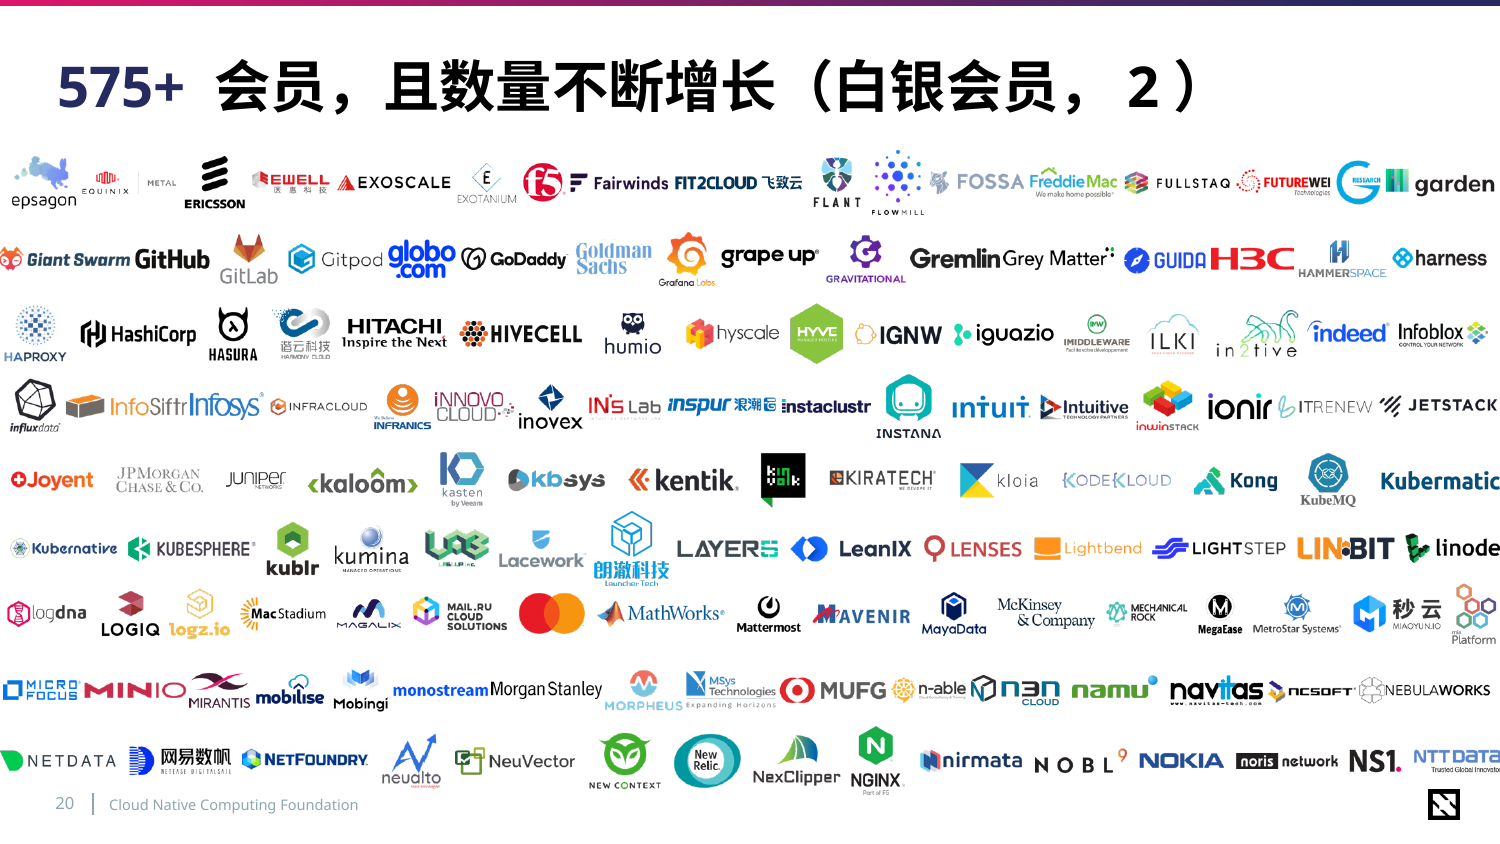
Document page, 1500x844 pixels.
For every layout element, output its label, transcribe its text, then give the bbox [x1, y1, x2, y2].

picture [454, 746, 575, 775]
picture [685, 668, 776, 712]
picture [1384, 167, 1495, 197]
picture [1307, 318, 1391, 349]
picture [459, 245, 571, 272]
picture [335, 597, 403, 630]
picture [214, 228, 283, 290]
picture [250, 169, 331, 195]
picture [190, 392, 265, 420]
picture [1211, 245, 1295, 272]
picture [614, 529, 630, 552]
picture [8, 536, 119, 561]
picture [958, 461, 1039, 499]
picture [180, 156, 248, 209]
picture [1234, 166, 1333, 198]
picture [869, 148, 925, 216]
picture [787, 532, 914, 564]
picture [672, 732, 742, 789]
picture [496, 528, 588, 569]
picture [456, 160, 517, 204]
picture [79, 168, 178, 196]
picture [850, 725, 906, 797]
picture [603, 667, 684, 713]
picture [789, 301, 845, 365]
picture [66, 394, 187, 419]
picture [82, 680, 188, 700]
picture [1450, 581, 1497, 645]
picture [920, 533, 1026, 564]
picture [3, 680, 81, 700]
picture [1116, 241, 1208, 276]
picture [10, 154, 77, 211]
picture [1398, 305, 1489, 361]
picture [1002, 247, 1114, 270]
picture [808, 156, 867, 209]
picture [307, 467, 418, 493]
picture [133, 245, 211, 272]
picture [100, 589, 161, 638]
picture [1297, 238, 1387, 279]
picture [251, 668, 390, 713]
picture [114, 452, 205, 508]
picture [1276, 392, 1375, 420]
picture [969, 672, 1061, 708]
picture [1335, 159, 1382, 206]
picture [127, 744, 233, 777]
picture [1351, 593, 1443, 634]
picture [242, 746, 369, 776]
picture [568, 170, 670, 194]
picture [0, 748, 118, 773]
picture [1059, 470, 1173, 490]
picture [1136, 750, 1226, 771]
picture [189, 671, 250, 709]
picture [781, 399, 872, 414]
picture [665, 393, 779, 419]
picture [628, 466, 739, 494]
picture [3, 376, 63, 437]
picture [387, 237, 457, 280]
picture [1032, 534, 1143, 563]
picture [852, 321, 945, 346]
picture [2, 301, 69, 366]
picture [225, 461, 287, 499]
picture [1062, 673, 1167, 707]
picture [1298, 451, 1359, 509]
picture [505, 467, 608, 493]
picture [826, 468, 938, 492]
picture [927, 168, 1026, 196]
picture [1105, 599, 1189, 628]
picture [270, 306, 331, 361]
picture [823, 233, 907, 285]
picture [1358, 675, 1491, 705]
picture [777, 675, 888, 705]
picture [169, 587, 230, 639]
picture [1251, 591, 1343, 636]
picture [592, 307, 676, 359]
picture [372, 383, 432, 430]
picture [735, 594, 802, 633]
picture [915, 749, 1026, 772]
picture [378, 732, 446, 790]
picture [1194, 454, 1277, 506]
picture [874, 373, 942, 440]
picture [491, 681, 602, 699]
picture [719, 247, 821, 270]
picture [125, 532, 259, 564]
picture [675, 537, 781, 559]
picture [889, 666, 968, 714]
picture [517, 382, 584, 430]
picture [1347, 747, 1403, 774]
picture [265, 520, 321, 577]
picture [519, 161, 566, 203]
picture [585, 731, 663, 791]
picture [1205, 392, 1273, 420]
picture [1378, 394, 1499, 419]
picture [438, 451, 485, 509]
picture [1149, 533, 1288, 564]
picture [1028, 164, 1119, 200]
picture [1215, 310, 1299, 357]
picture [626, 525, 638, 532]
picture [1038, 391, 1130, 421]
picture [573, 233, 654, 284]
picture [2, 597, 92, 630]
picture [1412, 746, 1500, 775]
picture [1138, 312, 1207, 355]
picture [457, 318, 584, 349]
picture [760, 452, 806, 508]
picture [945, 379, 1035, 433]
title 575+ 会员，且数量不断增长（白银会员，2） [42, 52, 1458, 126]
picture [751, 733, 841, 789]
picture [410, 594, 509, 633]
picture [327, 525, 417, 572]
picture [672, 173, 806, 192]
picture [391, 682, 490, 698]
picture [995, 596, 1097, 631]
picture [0, 239, 130, 278]
picture [683, 315, 781, 351]
picture [1235, 752, 1338, 769]
picture [1133, 373, 1203, 439]
picture [633, 532, 640, 542]
picture [435, 392, 514, 421]
picture [1035, 748, 1127, 773]
picture [423, 526, 490, 570]
picture [810, 602, 912, 625]
picture [333, 170, 454, 194]
picture [1403, 531, 1500, 566]
picture [657, 230, 716, 287]
picture [237, 595, 327, 632]
picture [1379, 468, 1500, 492]
picture [1121, 168, 1232, 196]
picture [910, 246, 1000, 271]
picture [339, 316, 449, 351]
picture [1196, 591, 1243, 636]
picture [10, 462, 93, 498]
picture [920, 590, 987, 637]
picture [1168, 673, 1357, 707]
picture [1390, 245, 1489, 273]
picture [594, 511, 669, 586]
picture [267, 395, 370, 417]
picture [77, 317, 198, 350]
picture [286, 241, 385, 277]
picture [952, 302, 1055, 365]
picture [594, 598, 727, 629]
picture [587, 392, 662, 421]
picture [517, 591, 586, 636]
picture [1428, 789, 1460, 820]
picture [1294, 535, 1397, 562]
picture [1062, 313, 1130, 354]
picture [206, 306, 262, 361]
